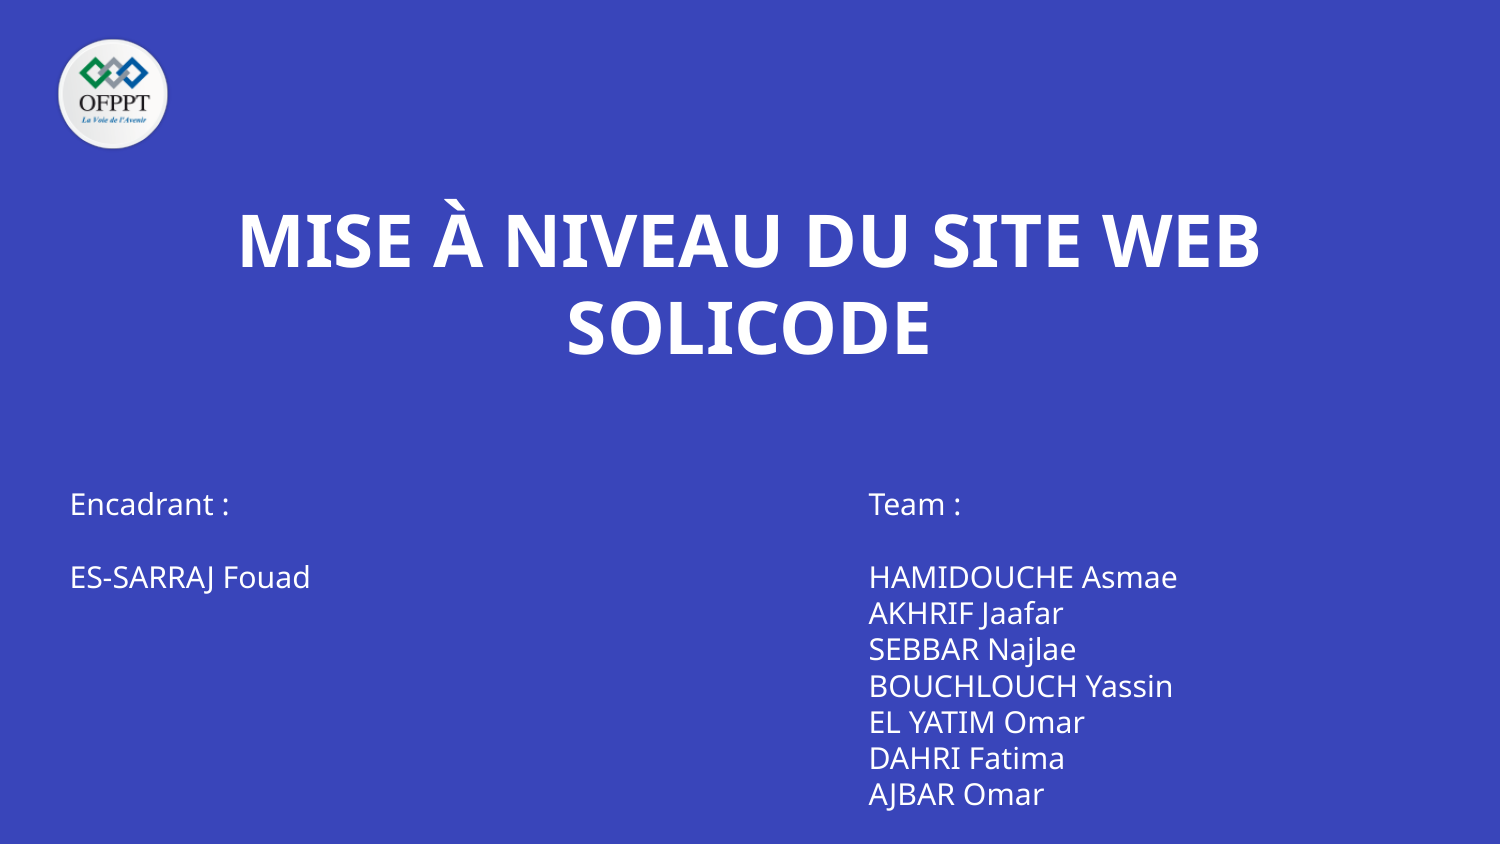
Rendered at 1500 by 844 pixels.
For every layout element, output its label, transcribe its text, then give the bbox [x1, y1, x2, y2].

text_box MISE À NIVEAU DU SITE WEB SOLICODE [212, 179, 1288, 420]
picture [54, 35, 172, 153]
text_box Encadrant : ES-SARRAJ Fouad [54, 470, 521, 610]
text_box Team : HAMIDOUCHE Asmae AKHRIF Jaafar SEBBAR Najlae BOUCHLOUCH Yassin EL YATIM Omar DAHRI Fatima AJBAR Omar [853, 470, 1427, 844]
